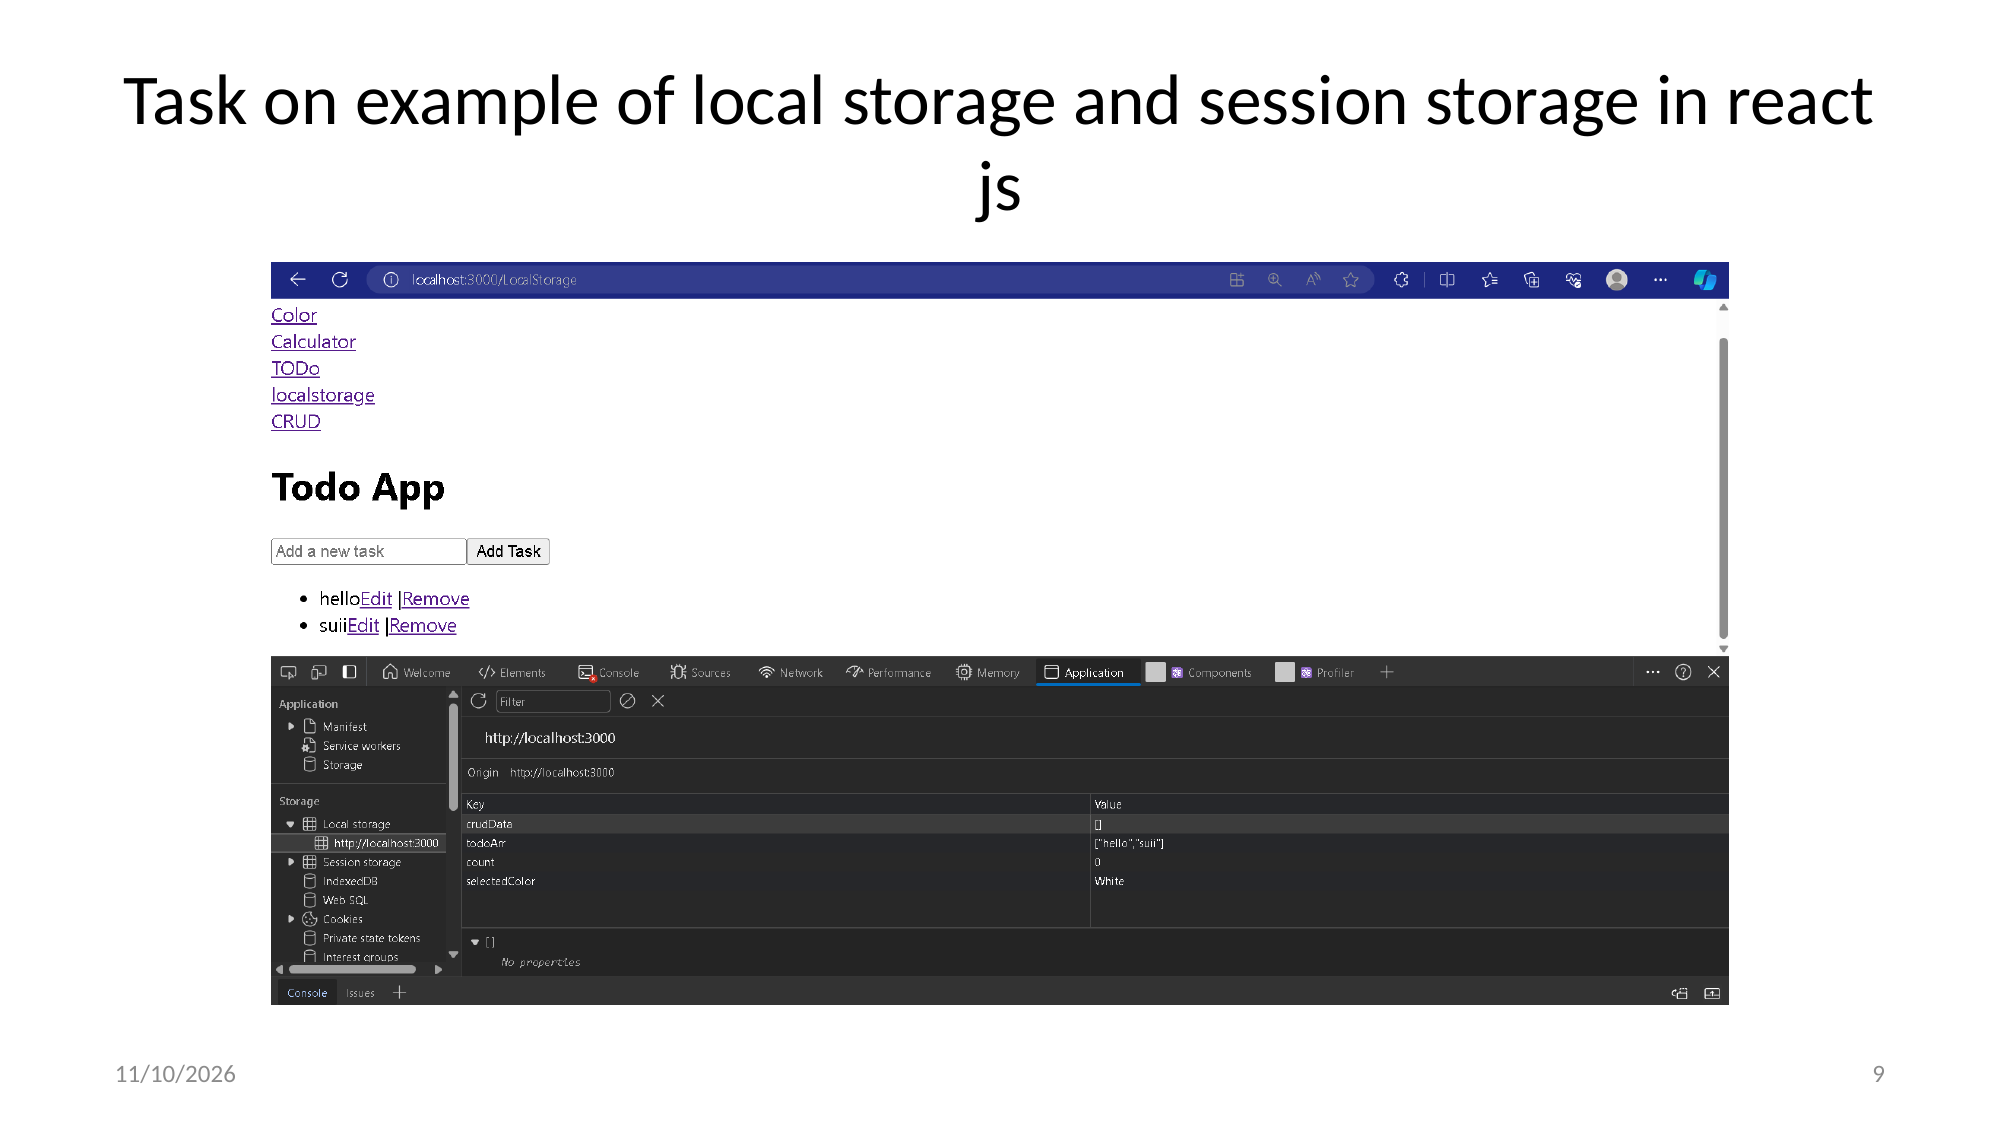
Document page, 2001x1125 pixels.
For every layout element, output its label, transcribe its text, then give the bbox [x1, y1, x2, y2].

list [270, 262, 1729, 1006]
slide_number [99, 1042, 567, 1103]
title Task on example of local storage and session storage in react js [99, 45, 1900, 233]
slide_number 9 [1433, 1042, 1900, 1103]
